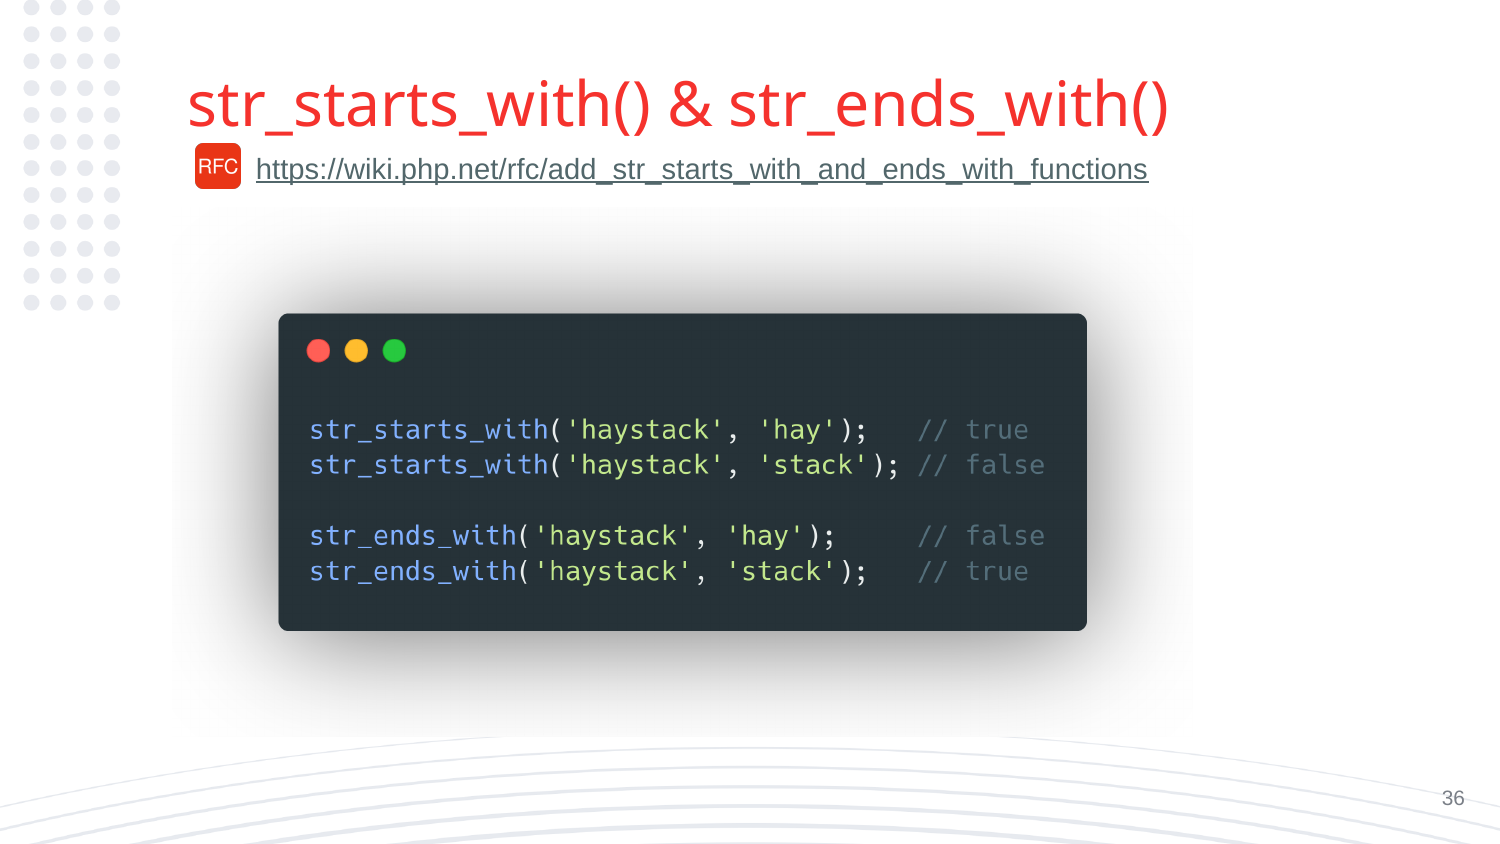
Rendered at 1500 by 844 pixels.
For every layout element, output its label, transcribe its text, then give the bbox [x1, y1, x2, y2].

slide_number ‹#› [1389, 764, 1480, 830]
title str_starts_with() & str_ends_with() [172, 49, 1390, 144]
text_box https://wiki.php.net/rfc/add_str_starts_with_and_ends_with_functions [240, 135, 1273, 197]
picture [0, 0, 1500, 844]
